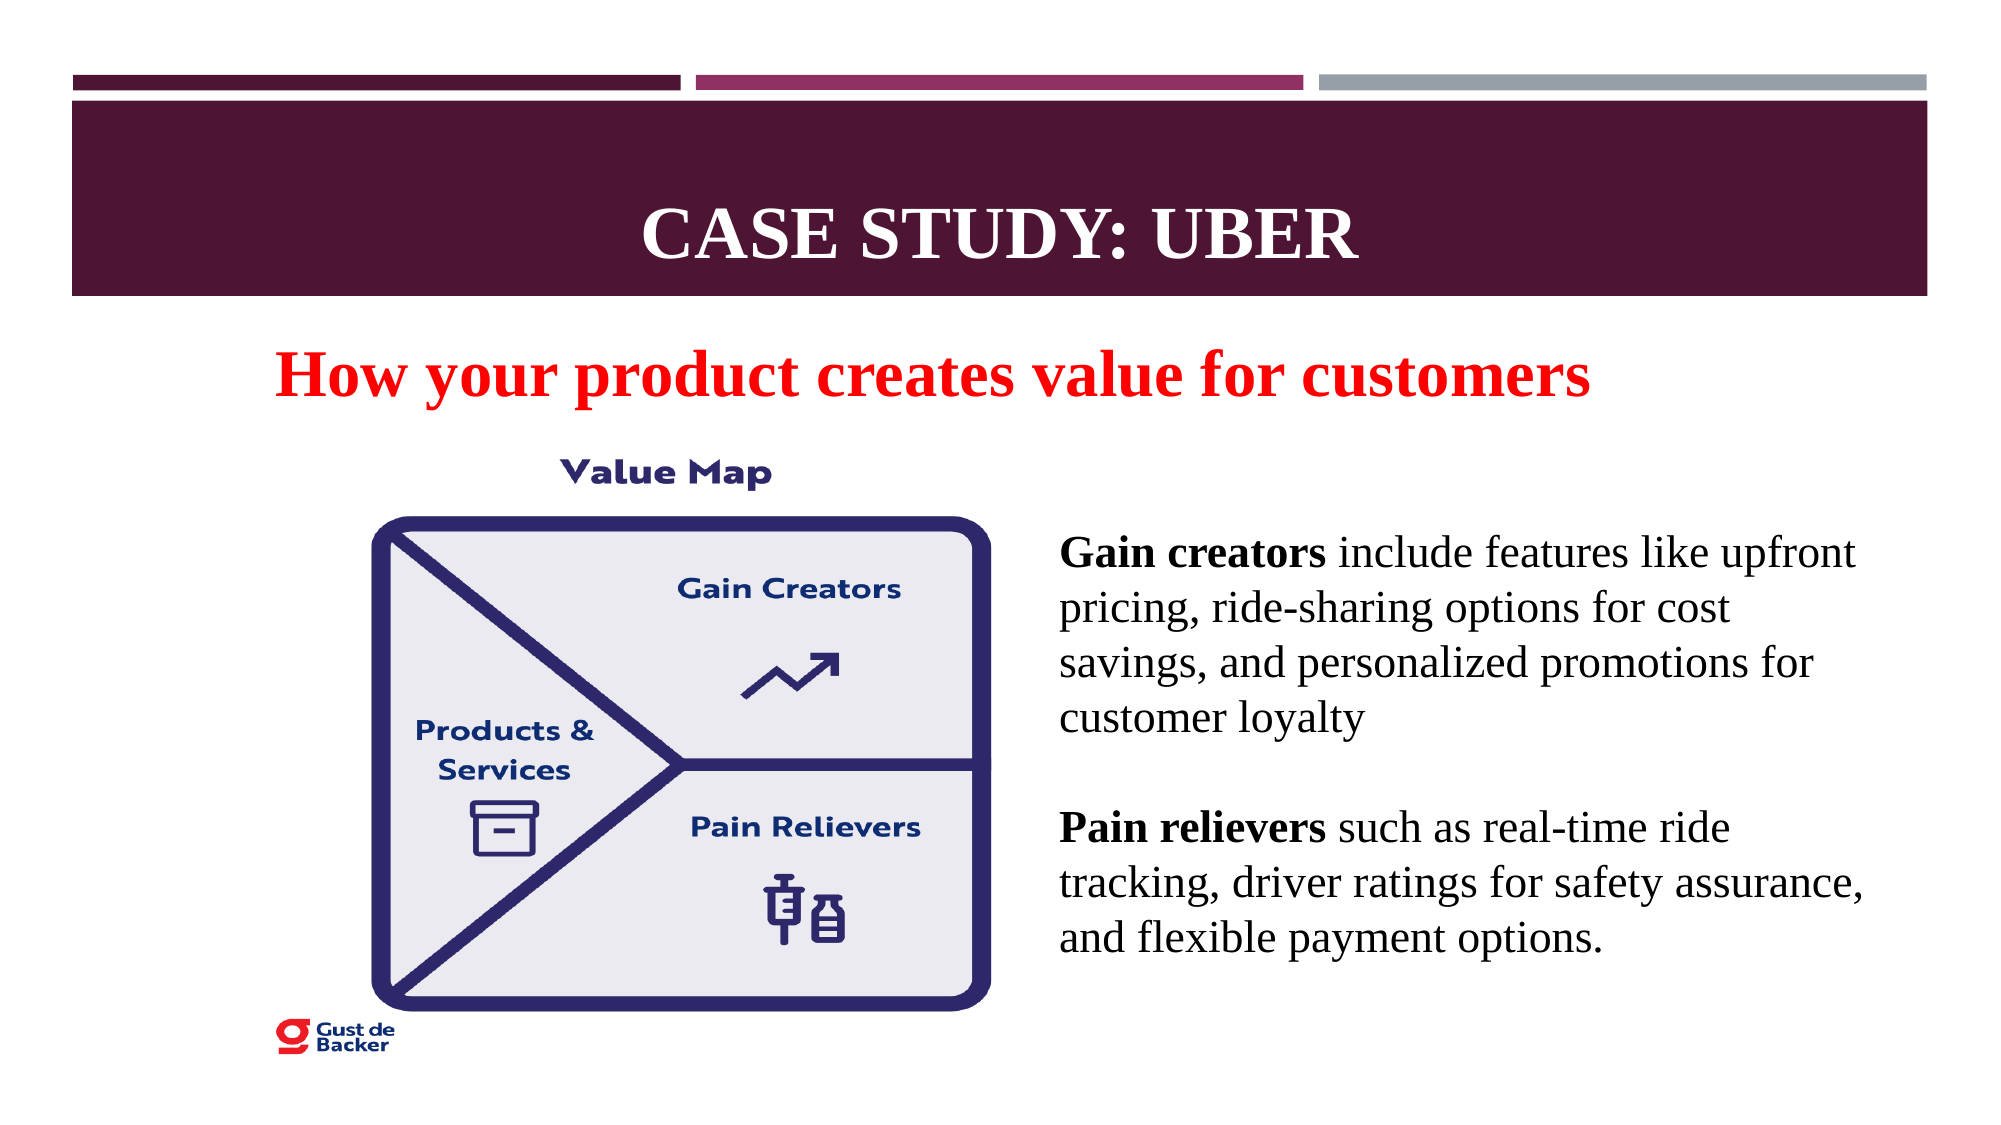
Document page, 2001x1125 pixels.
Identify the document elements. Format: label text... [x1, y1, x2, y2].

title CASE STUDY: UBER [95, 115, 1905, 282]
picture [260, 418, 1072, 1067]
text_box Gain creators include features like upfront pricing, ride-sharing options for cost savings, and personalized promotions for customer loyalty Pain relievers such as real-time ride tracking, driver ratings for safety assurance, and flexible payment options. [1076, 514, 1905, 1025]
text_box How your product creates value for customers [260, 322, 1784, 418]
